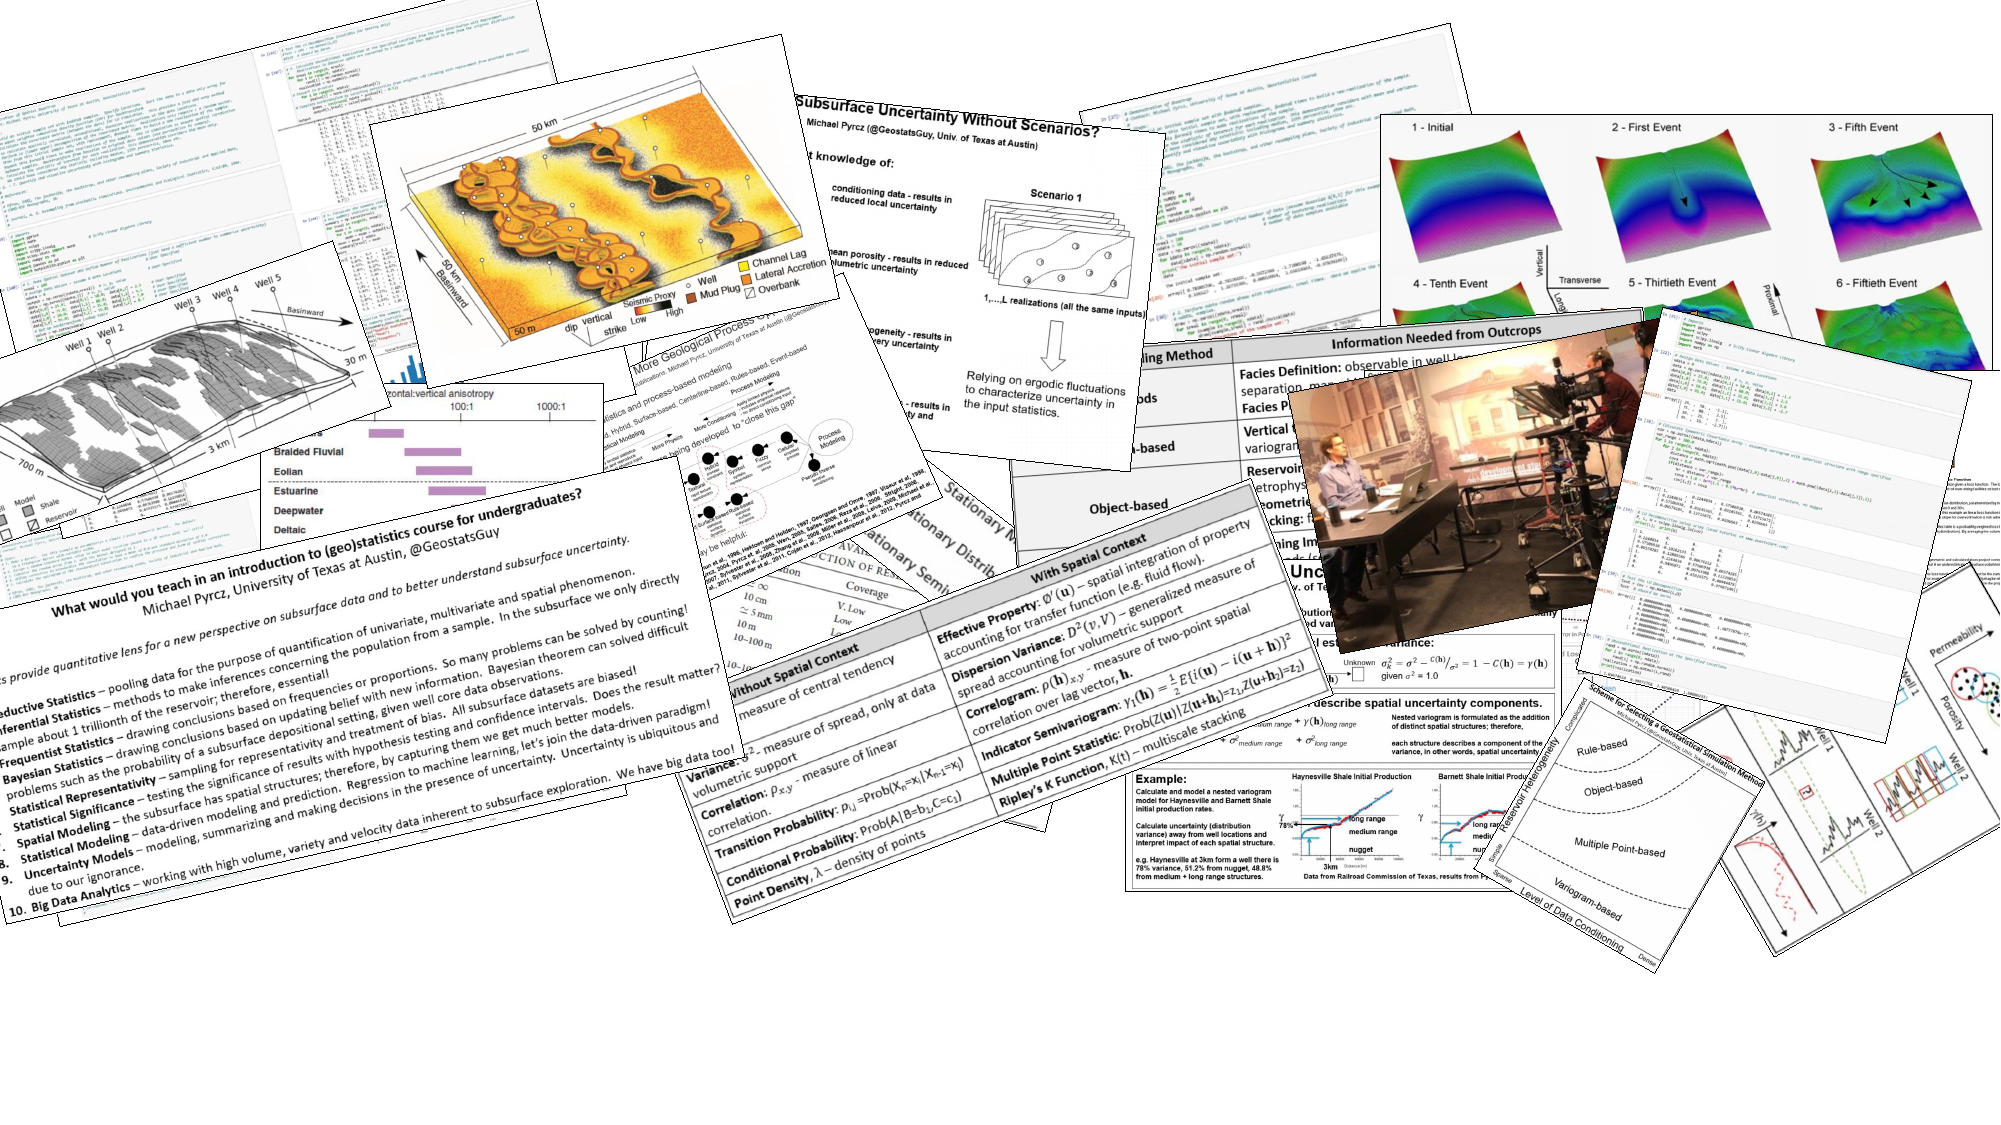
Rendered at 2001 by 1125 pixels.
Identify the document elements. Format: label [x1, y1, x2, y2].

picture [0, 0, 2000, 972]
